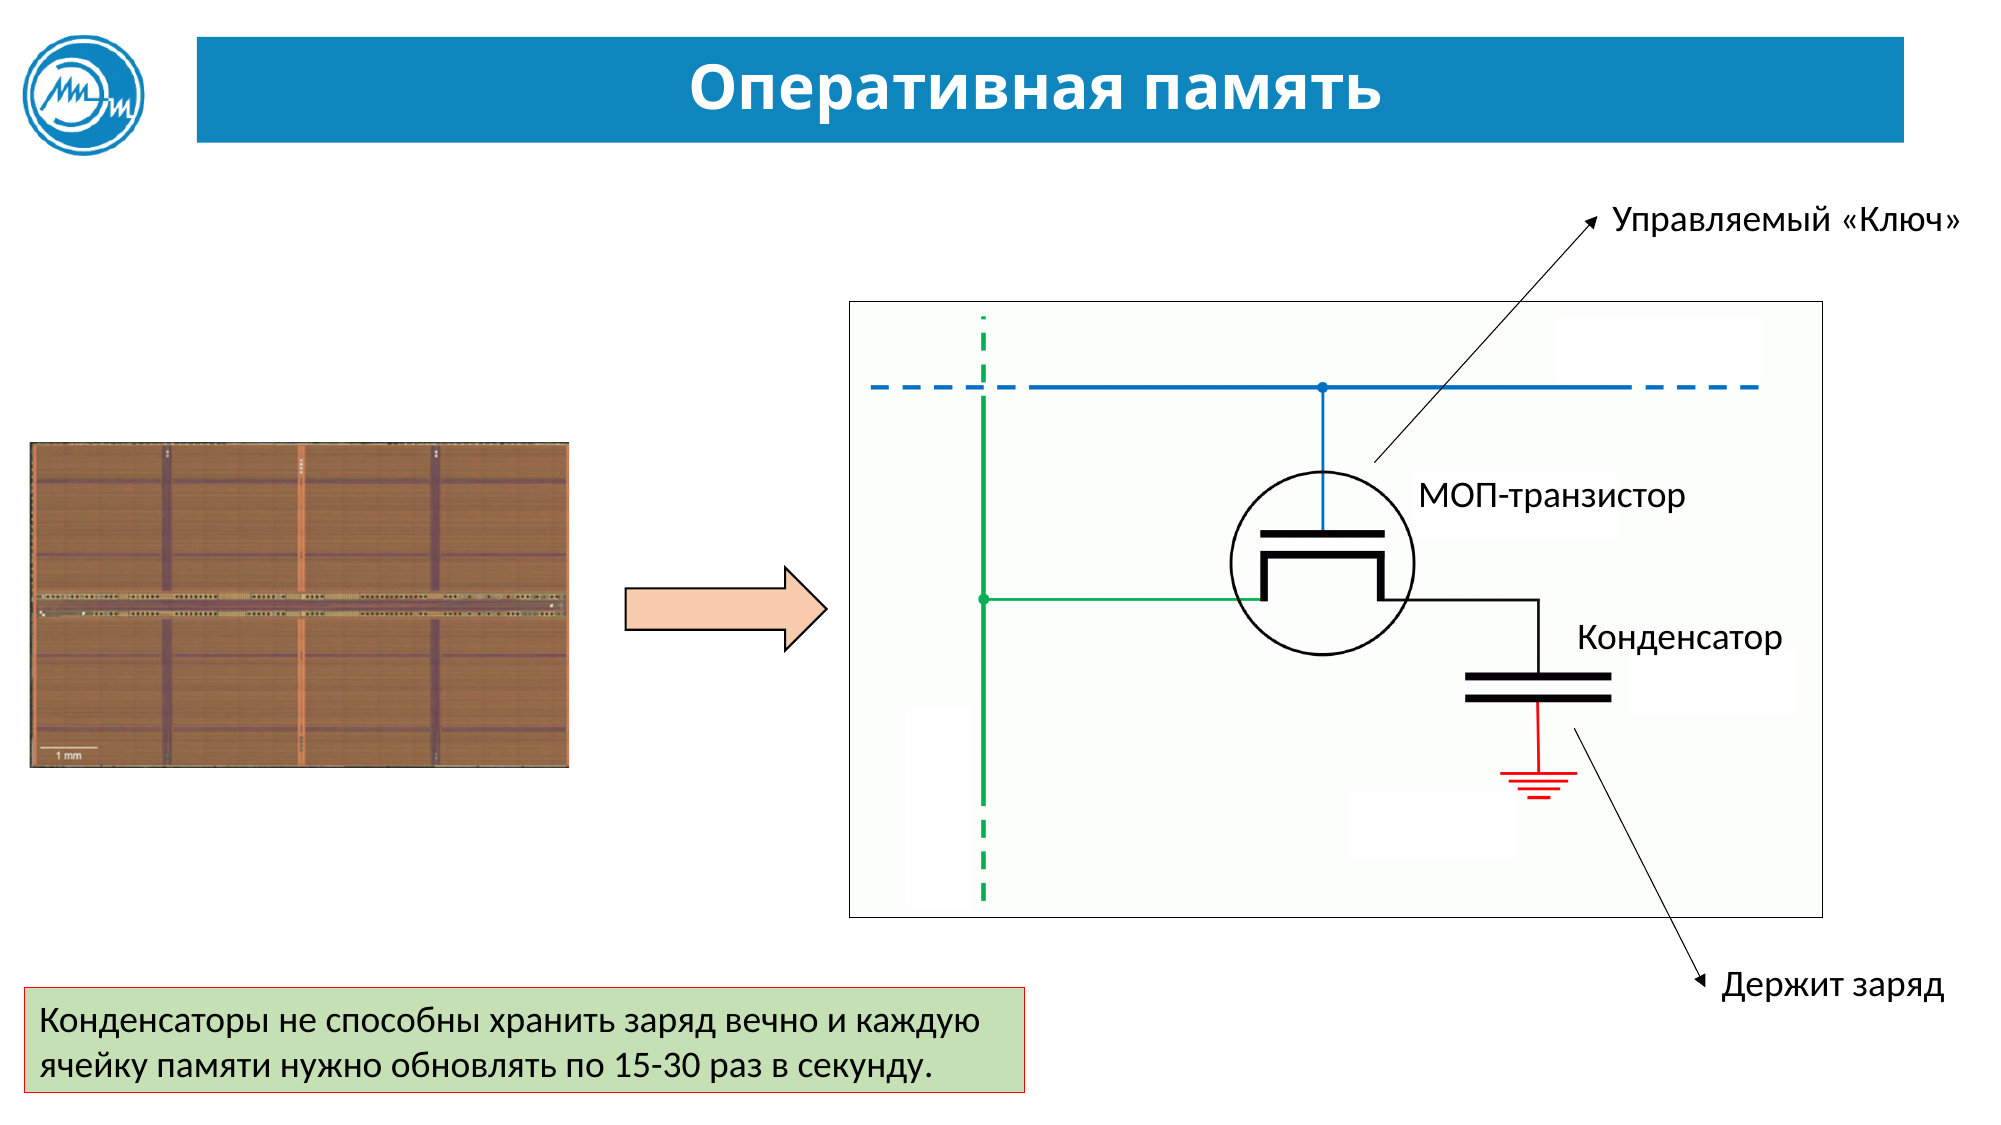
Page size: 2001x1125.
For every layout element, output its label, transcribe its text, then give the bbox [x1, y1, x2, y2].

text_box Конденсаторы не способны хранить заряд вечно и каждую ячейку памяти нужно обновлять по 15-30 раз в секунду. [24, 987, 1025, 1093]
title Оперативная память [196, 48, 1875, 132]
picture [849, 301, 1824, 917]
text_box Управляемый «Ключ» [1597, 186, 1978, 246]
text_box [1574, 728, 1706, 988]
text_box Держит заряд [1706, 951, 1960, 1012]
text_box [624, 565, 829, 653]
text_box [1374, 216, 1596, 463]
picture [29, 442, 570, 768]
picture [11, 19, 161, 173]
